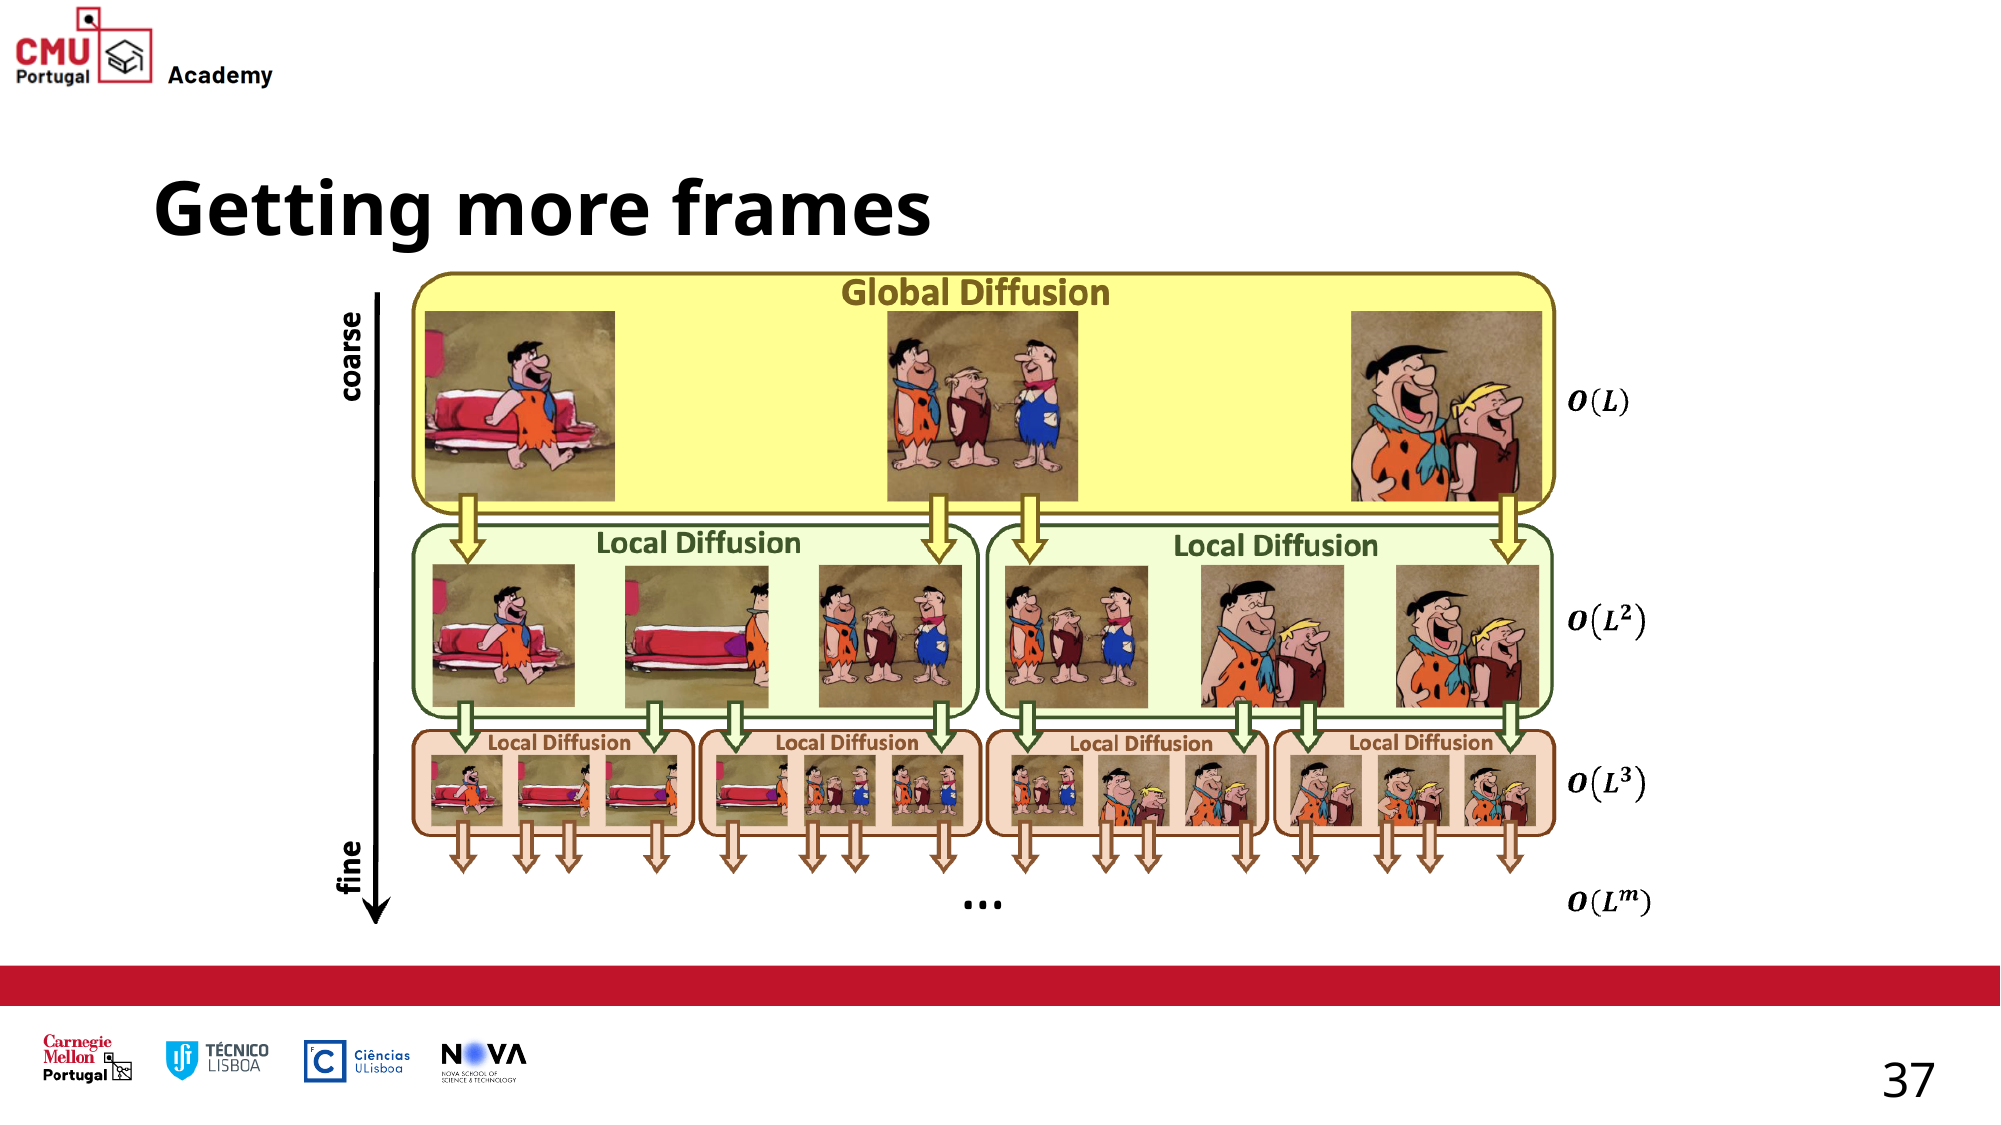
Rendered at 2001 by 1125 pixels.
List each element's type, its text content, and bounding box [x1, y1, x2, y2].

slide_number 37 [1830, 1042, 1953, 1103]
picture [275, 255, 1725, 924]
picture [5, 3, 275, 92]
picture [0, 1011, 583, 1110]
title Getting more frames [137, 145, 1863, 278]
